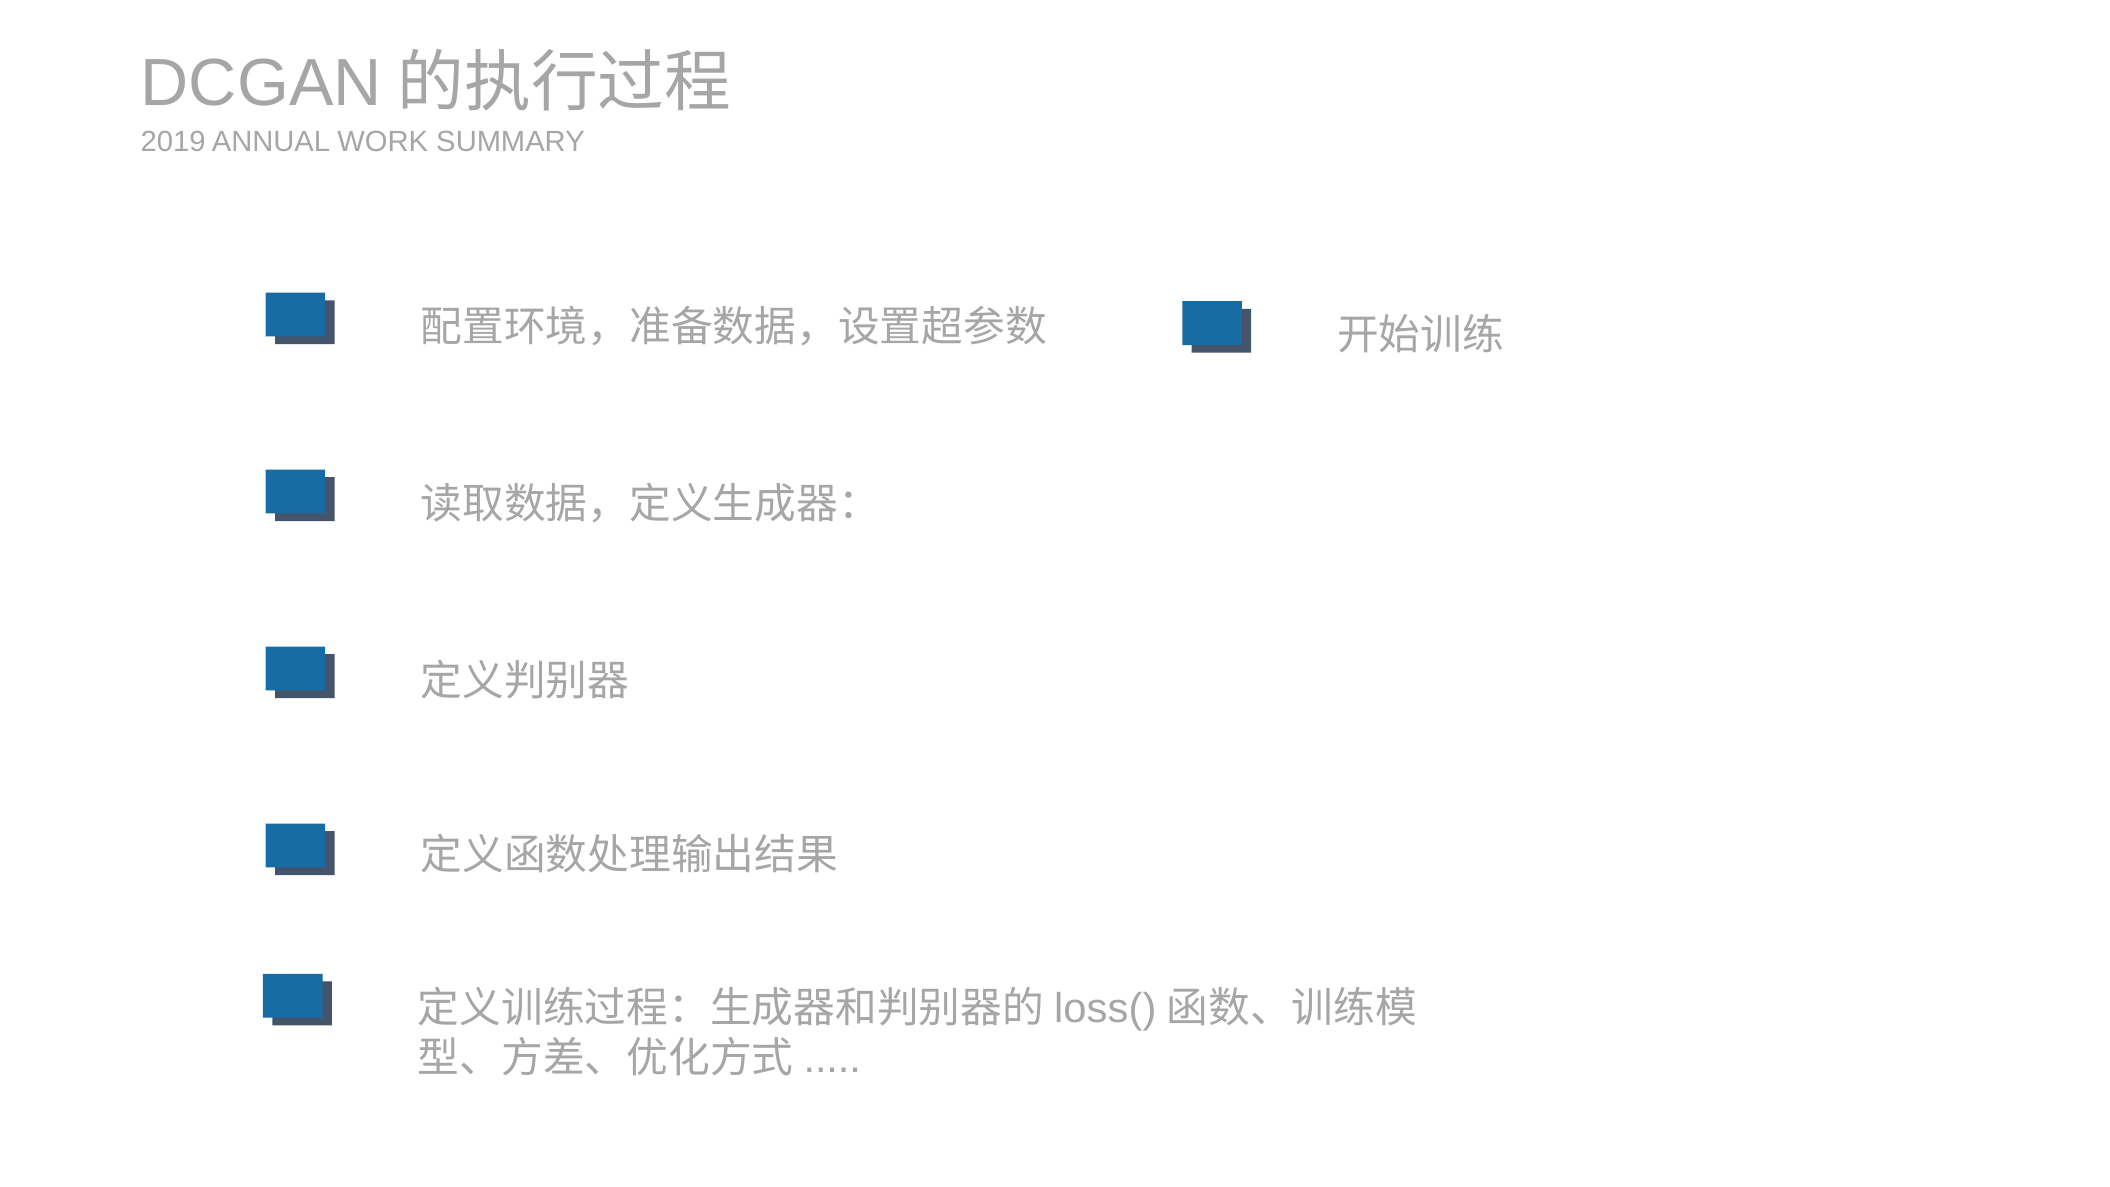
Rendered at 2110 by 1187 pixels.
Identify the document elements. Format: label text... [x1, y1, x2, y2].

text_box 2019 ANNUAL WORK SUMMARY [140, 122, 602, 158]
text_box 开始训练 [1322, 300, 1899, 366]
text_box 定义判别器 [405, 646, 1455, 712]
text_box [265, 646, 335, 699]
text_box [265, 469, 335, 522]
text_box 定义函数处理输出结果 [405, 820, 1518, 886]
text_box 读取数据，定义生成器： [405, 468, 1652, 534]
text_box 定义训练过程：生成器和判别器的loss()函数、训练模型、方差、优化方式..... [403, 972, 1516, 1088]
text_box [1182, 301, 1252, 353]
text_box 配置环境，准备数据，设置超参数 [405, 292, 1184, 357]
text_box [265, 292, 335, 345]
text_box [265, 823, 335, 876]
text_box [262, 973, 332, 1026]
text_box DCGAN的执行过程 [140, 38, 1509, 119]
